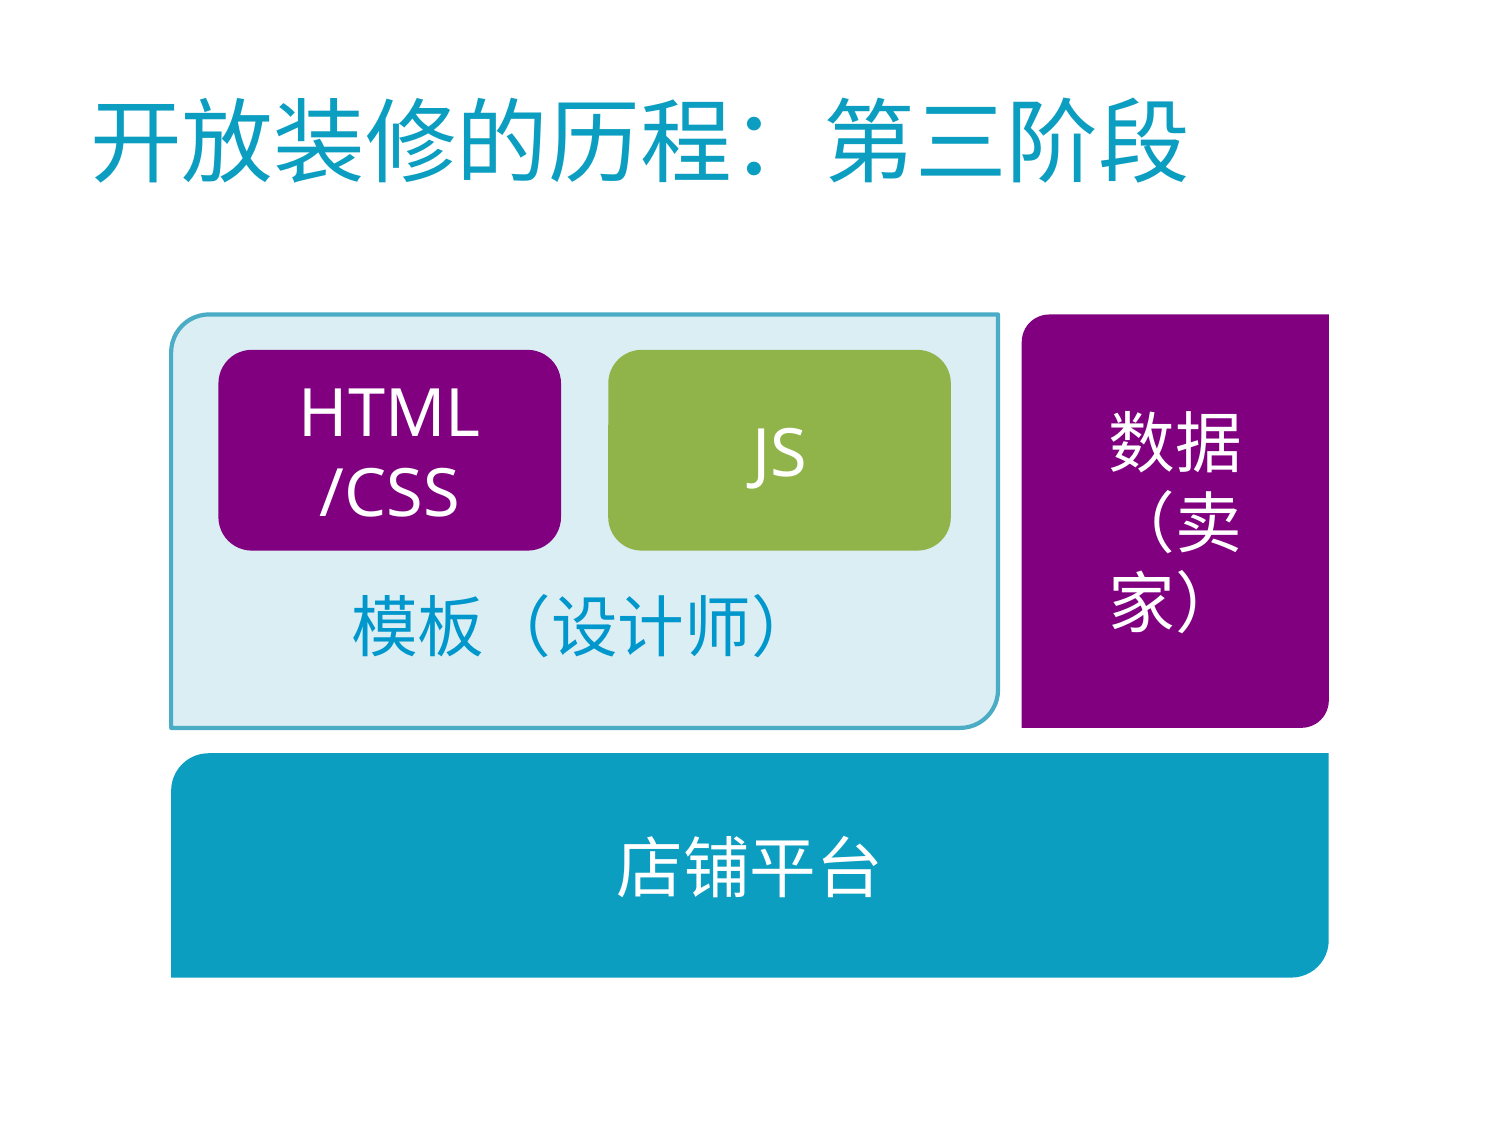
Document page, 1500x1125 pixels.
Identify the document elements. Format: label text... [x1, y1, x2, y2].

text_box 模板（设计师） [169, 312, 1001, 731]
title 开放装修的历程：第三阶段 [75, 45, 1425, 233]
text_box JS [606, 347, 953, 553]
text_box 店铺平台 [169, 751, 1331, 980]
text_box HTML /CSS [216, 347, 564, 553]
text_box 数据 （卖家） [1019, 312, 1331, 731]
